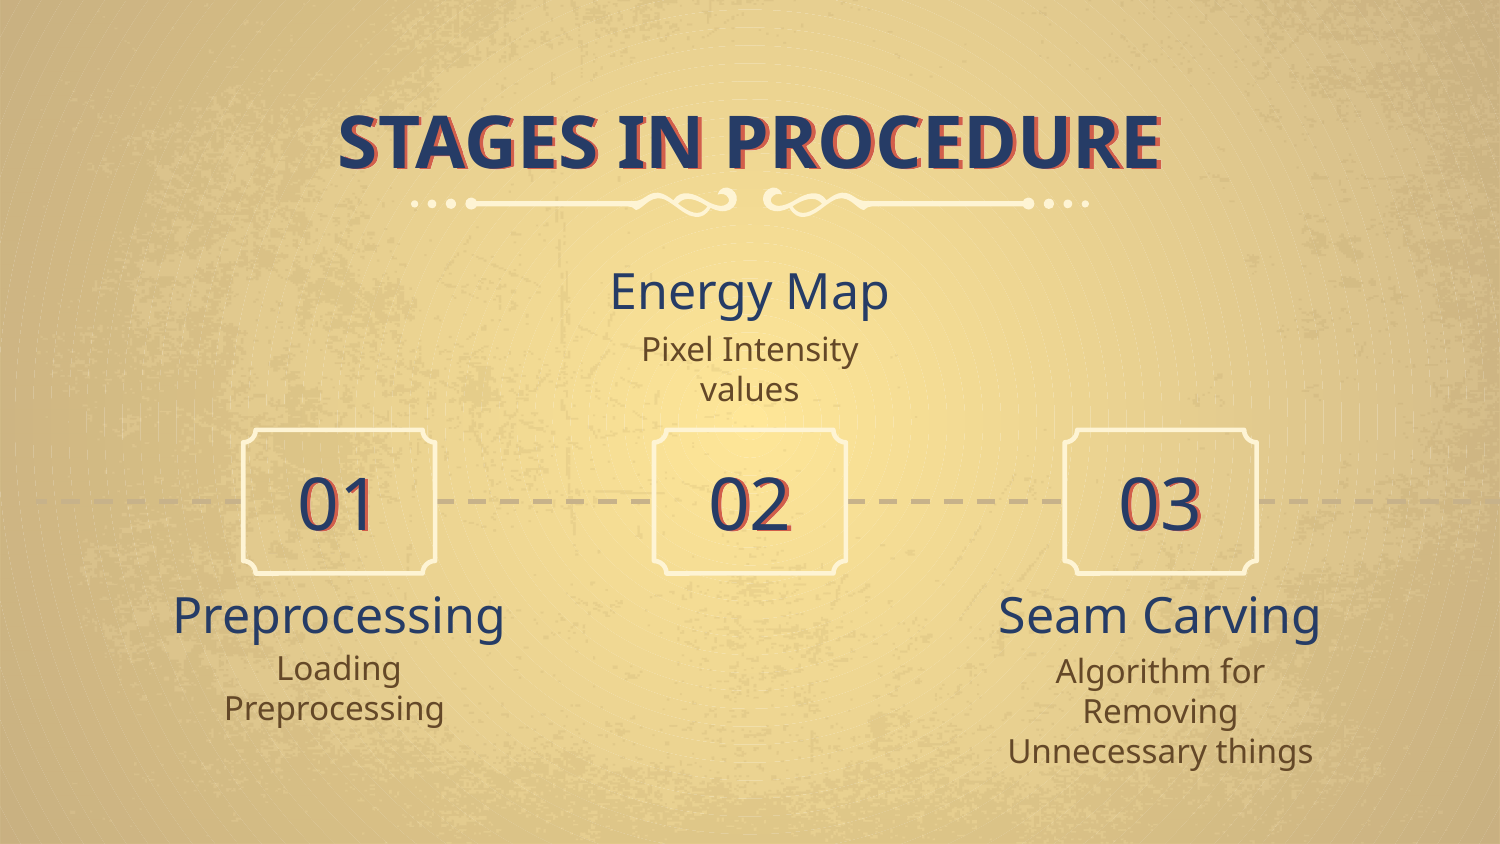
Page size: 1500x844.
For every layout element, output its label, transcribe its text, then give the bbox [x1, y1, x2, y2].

text_box Loading Preprocessing [129, 632, 549, 740]
text_box Preprocessing [129, 582, 549, 632]
text_box Seam Carving [951, 582, 1370, 635]
title STAGES IN PROCEDURE [116, 92, 1383, 187]
text_box Algorithm for Removing Unnecessary things [951, 635, 1370, 775]
text_box Energy Map [540, 258, 960, 313]
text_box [35, 429, 1500, 574]
picture [0, 0, 1500, 844]
text_box Pixel Intensity values [540, 313, 960, 421]
